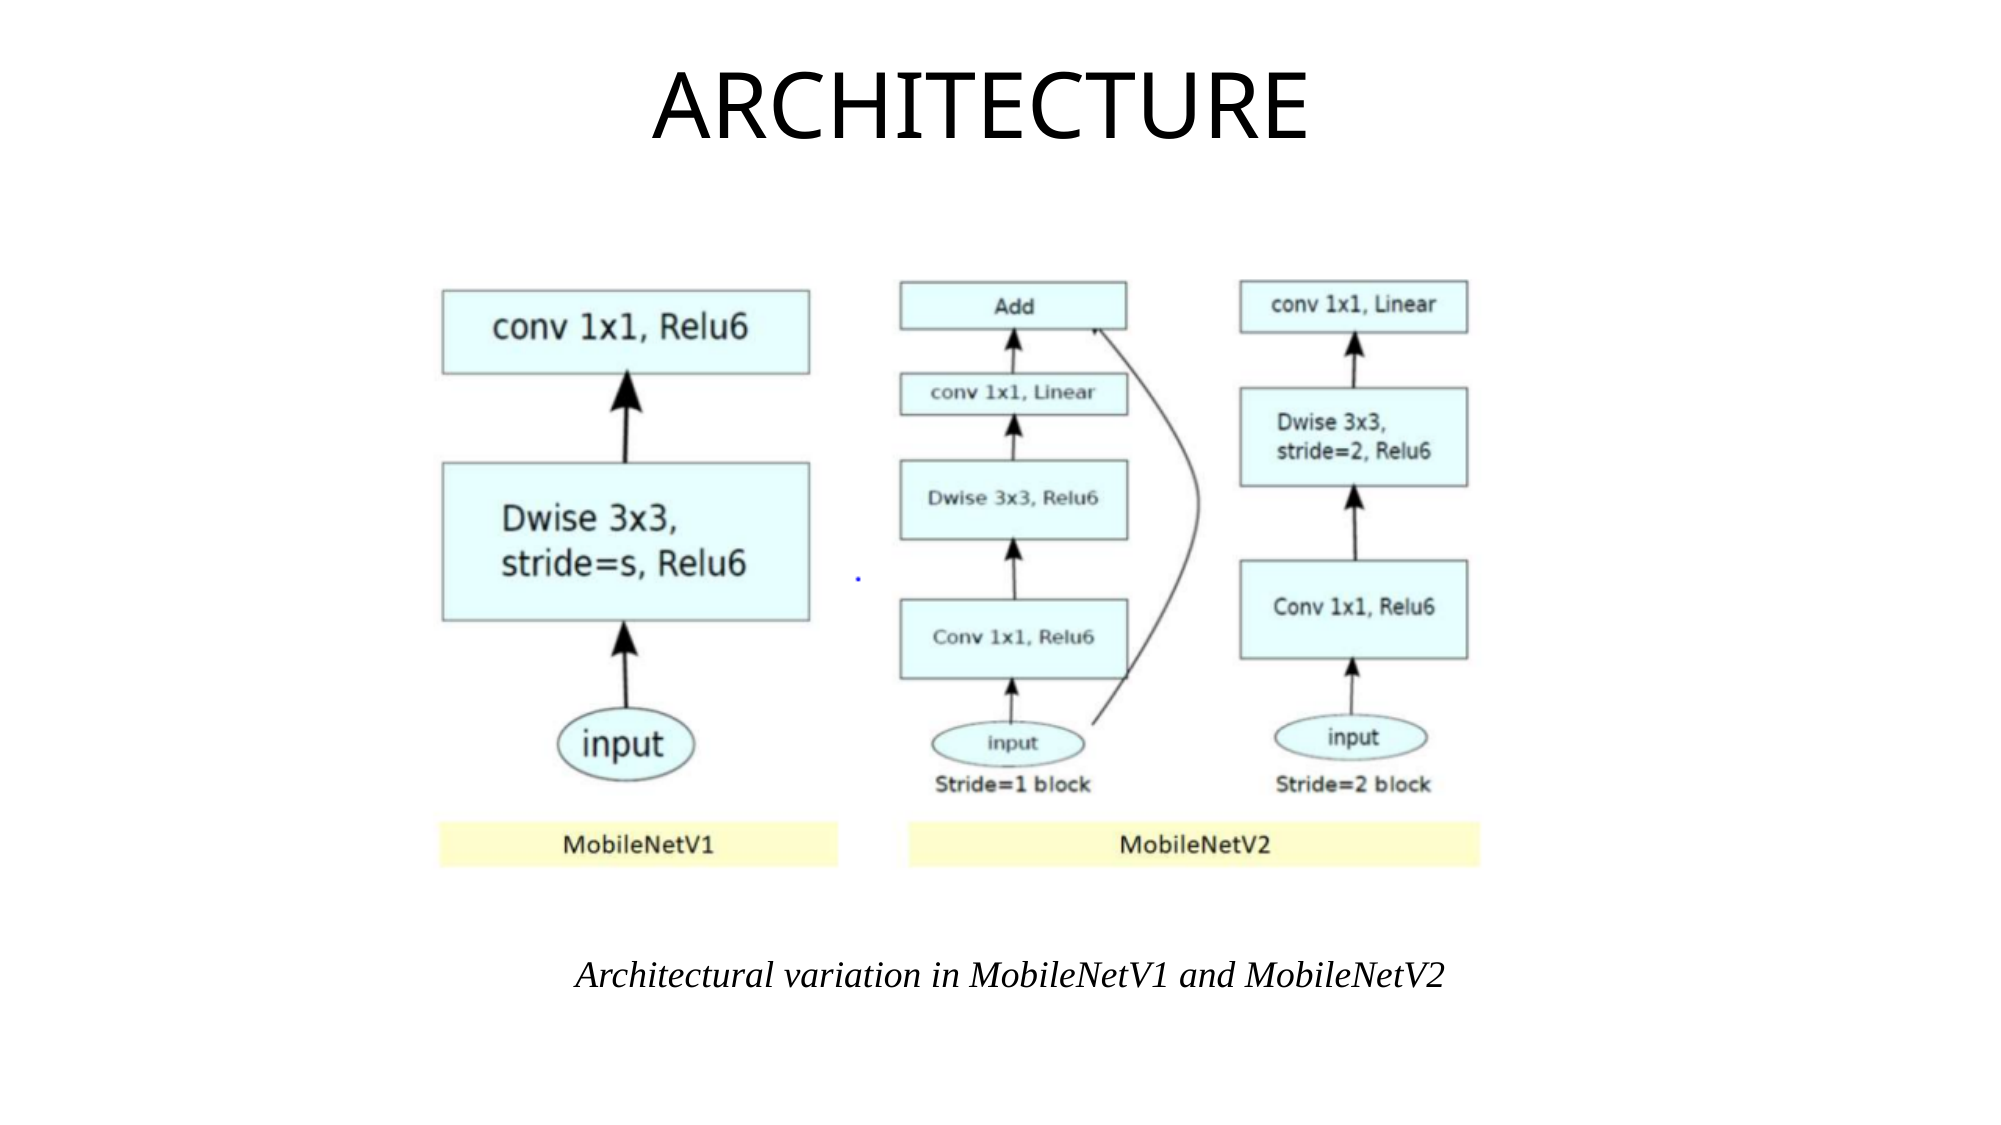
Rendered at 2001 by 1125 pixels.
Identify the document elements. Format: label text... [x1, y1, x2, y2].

text_box Architectural variation in MobileNetV1 and MobileNetV2 [560, 942, 1483, 1003]
picture [404, 228, 1530, 897]
title ARCHITECTURE [119, 0, 1845, 218]
